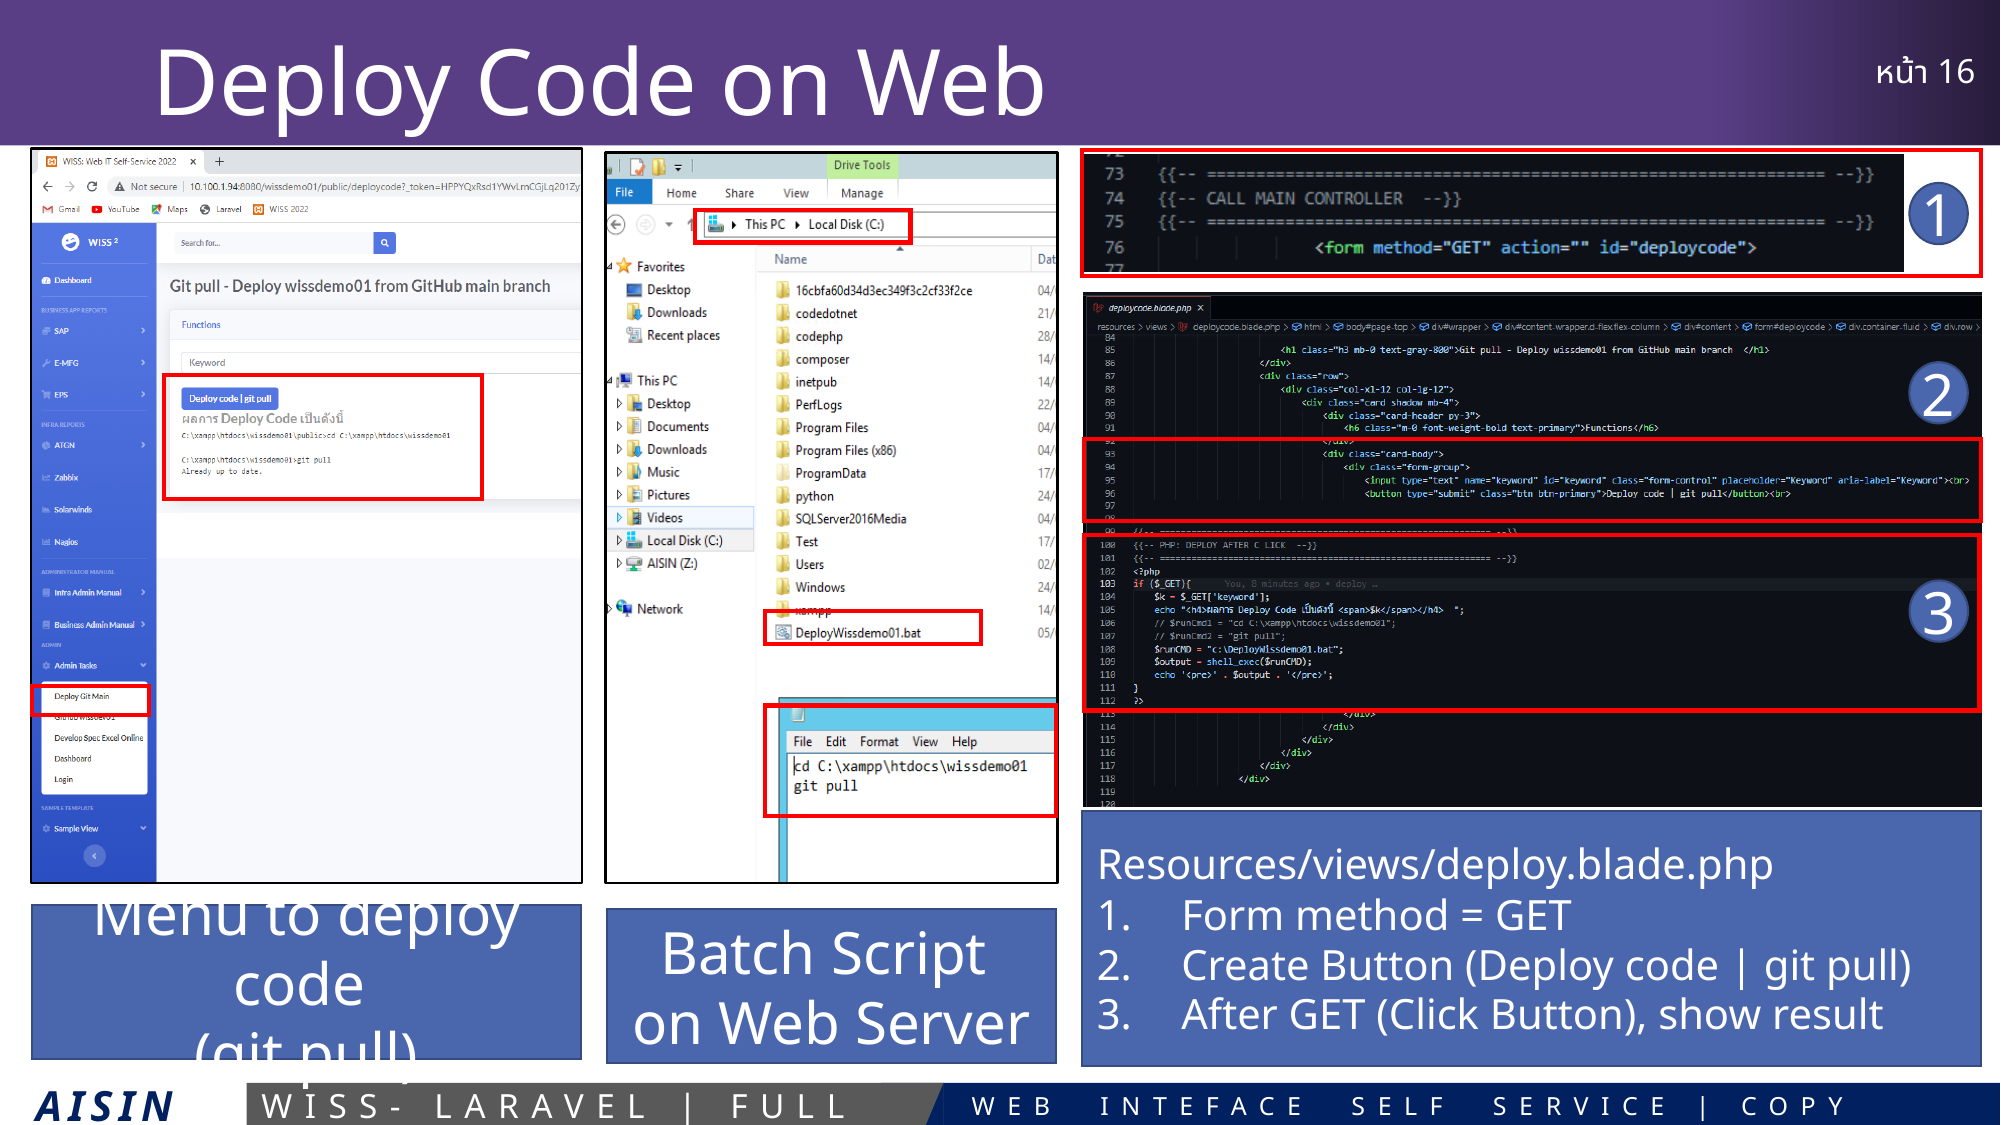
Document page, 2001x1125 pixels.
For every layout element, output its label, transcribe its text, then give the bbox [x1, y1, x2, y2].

picture [606, 153, 1057, 882]
picture [1083, 292, 1982, 807]
text_box Batch Script on Web Server [606, 908, 1057, 1064]
picture [32, 149, 581, 882]
text_box [1081, 149, 1982, 277]
text_box Menu to deploy code (git pull) [31, 904, 582, 1060]
text_box 1 [1908, 181, 1969, 246]
picture [1083, 153, 1904, 272]
text_box Resources/views/deploy.blade.php Form method = GET Create Button (Deploy code | git pull) After GET (Click Button), show result [1081, 810, 1982, 1067]
title Deploy Code on Web [137, 0, 1863, 172]
